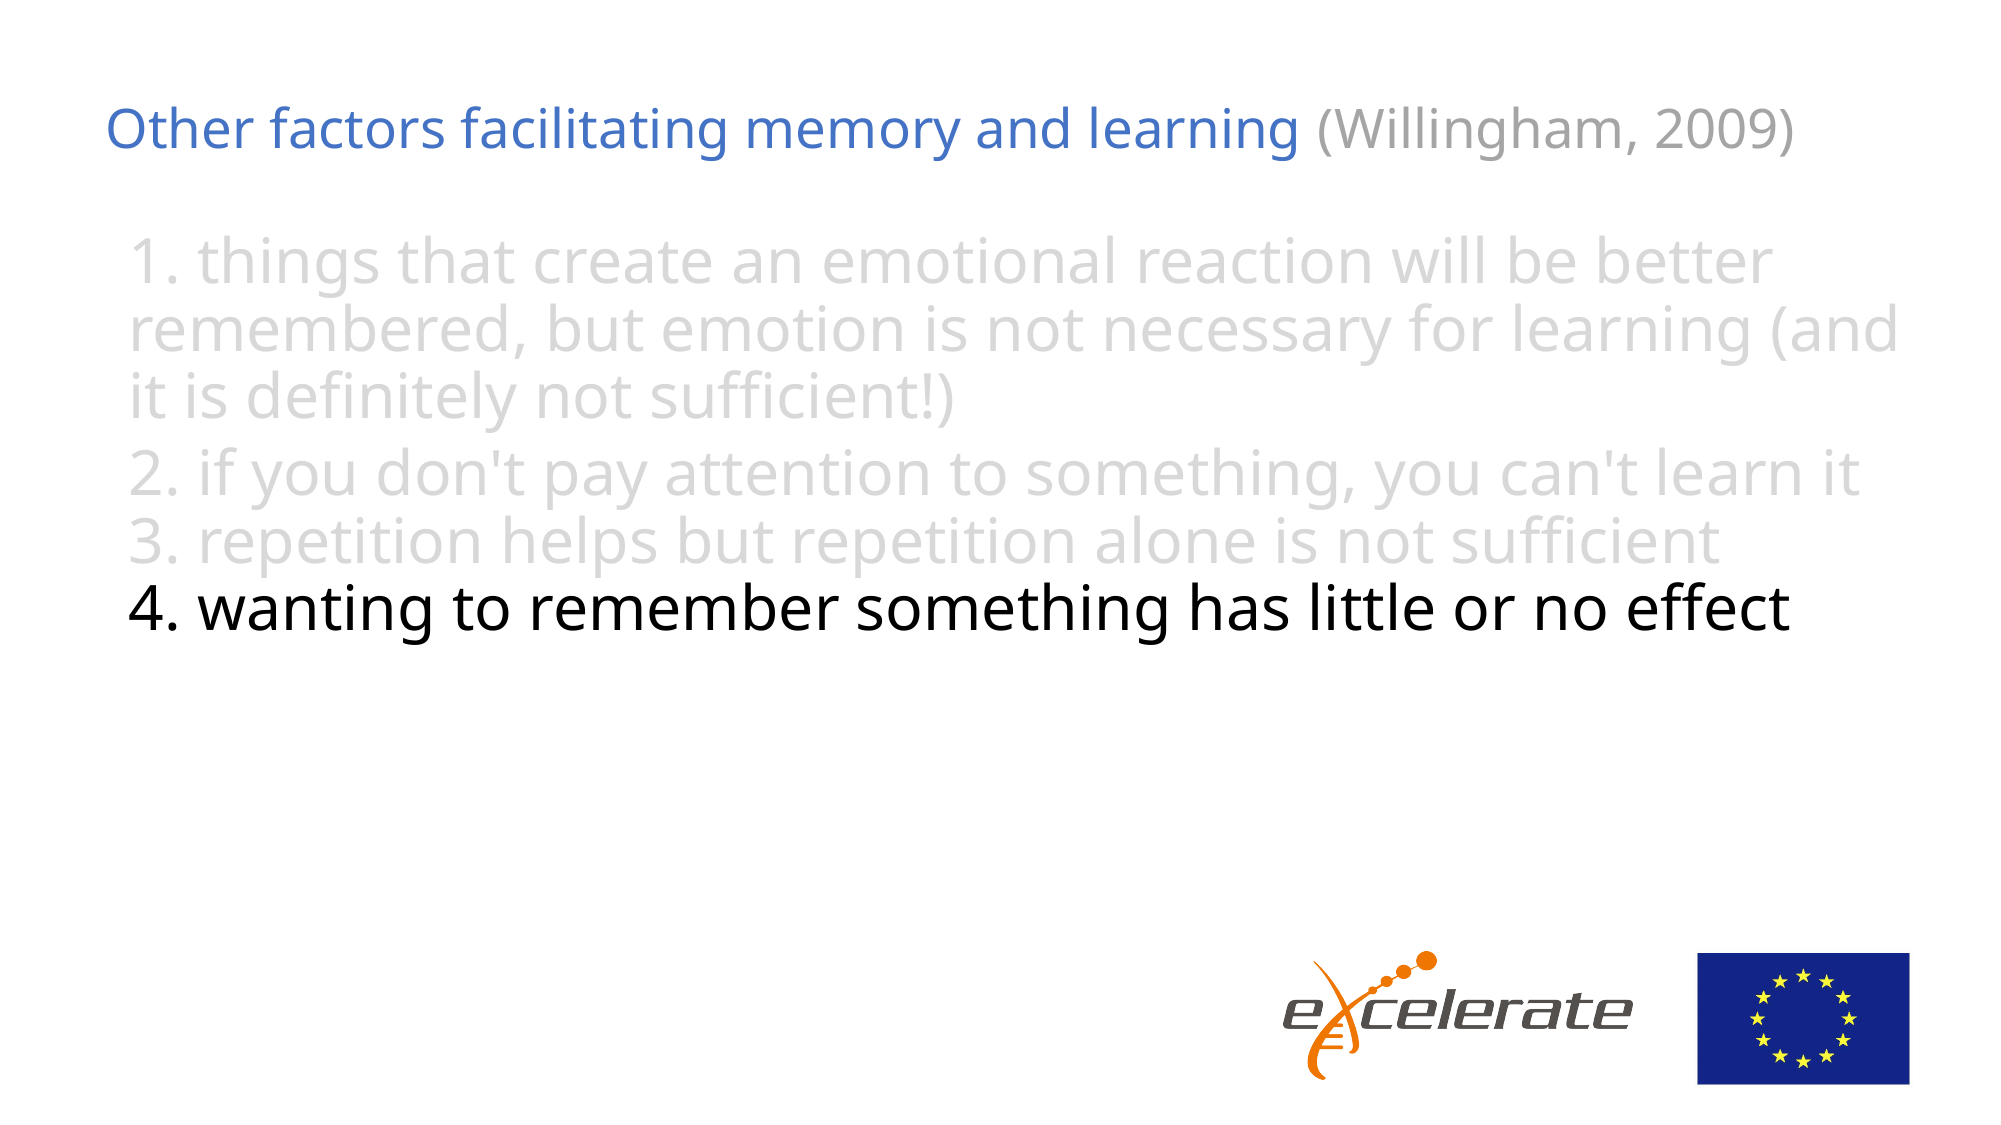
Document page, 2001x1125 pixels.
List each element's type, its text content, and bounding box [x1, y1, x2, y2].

list 1. things that create an emotional reaction will be better remembered, but emotion is not necessary for learning (and it is definitely not sufficient!) 2. if you don't pay attention to something, you can't learn it 3. repetition helps but repetition alone is not sufficient 4. wanting to remember something has little or no effect 5. thinking about meaning is good for memory 6. practice makes learning long lasting 7. spaced practice is of great benefit for memory [122, 229, 1906, 1027]
picture [1693, 949, 1913, 1088]
picture [1283, 1027, 1633, 1080]
title Other factors facilitating memory and learning (Willingham, 2009) [105, 101, 1923, 200]
